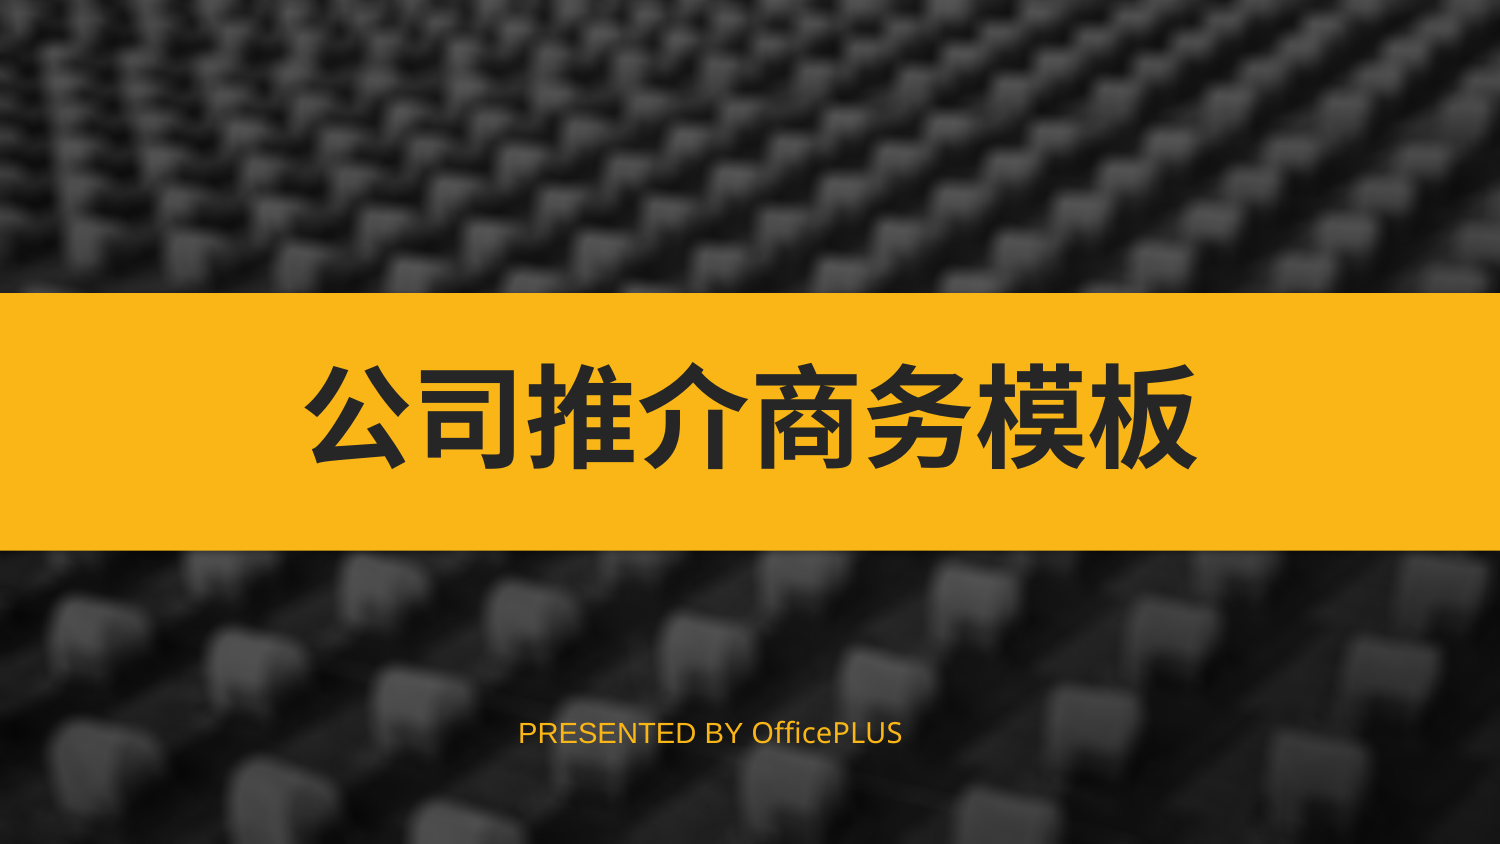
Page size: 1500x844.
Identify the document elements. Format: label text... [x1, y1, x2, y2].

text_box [0, 292, 1500, 551]
picture [0, 0, 1500, 292]
text_box PRESENTED BY OfficePLUS [483, 706, 938, 757]
picture [0, 551, 1500, 844]
